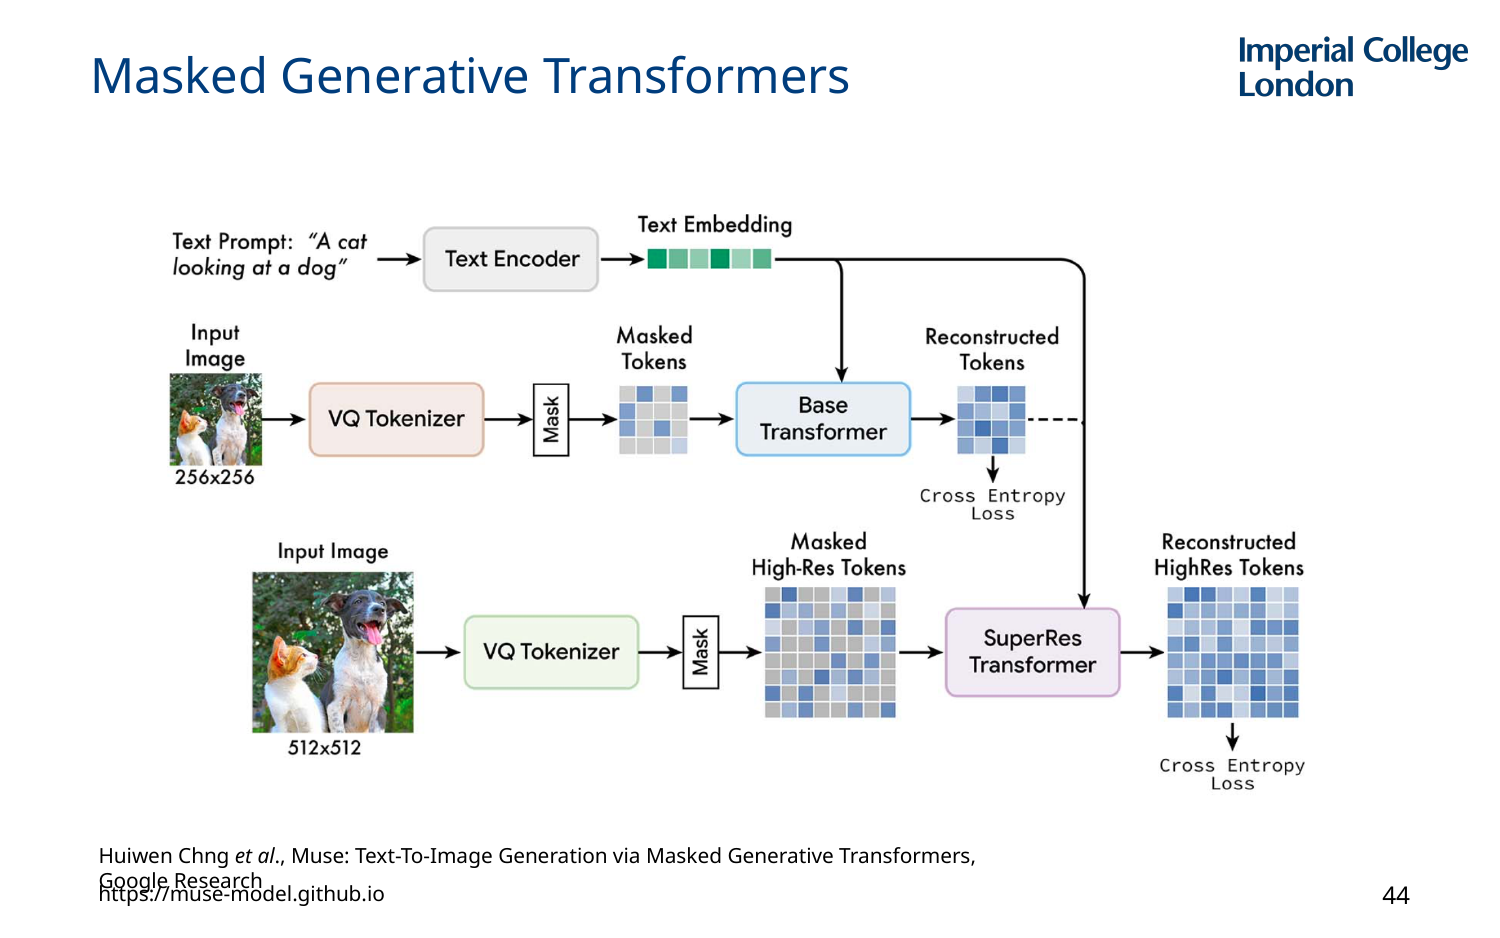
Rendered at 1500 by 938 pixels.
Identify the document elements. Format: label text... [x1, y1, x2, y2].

text_box https://muse-model.github.io [83, 873, 834, 913]
picture [1425, 18, 1486, 114]
picture [100, 174, 1376, 836]
title Masked Generative Transformers [75, 0, 1425, 153]
text_box Huiwen Chng et al., Muse: Text-To-Image Generation via Masked Generative Transformers, Google Research [83, 834, 1062, 900]
slide_number 44 [1074, 872, 1426, 920]
